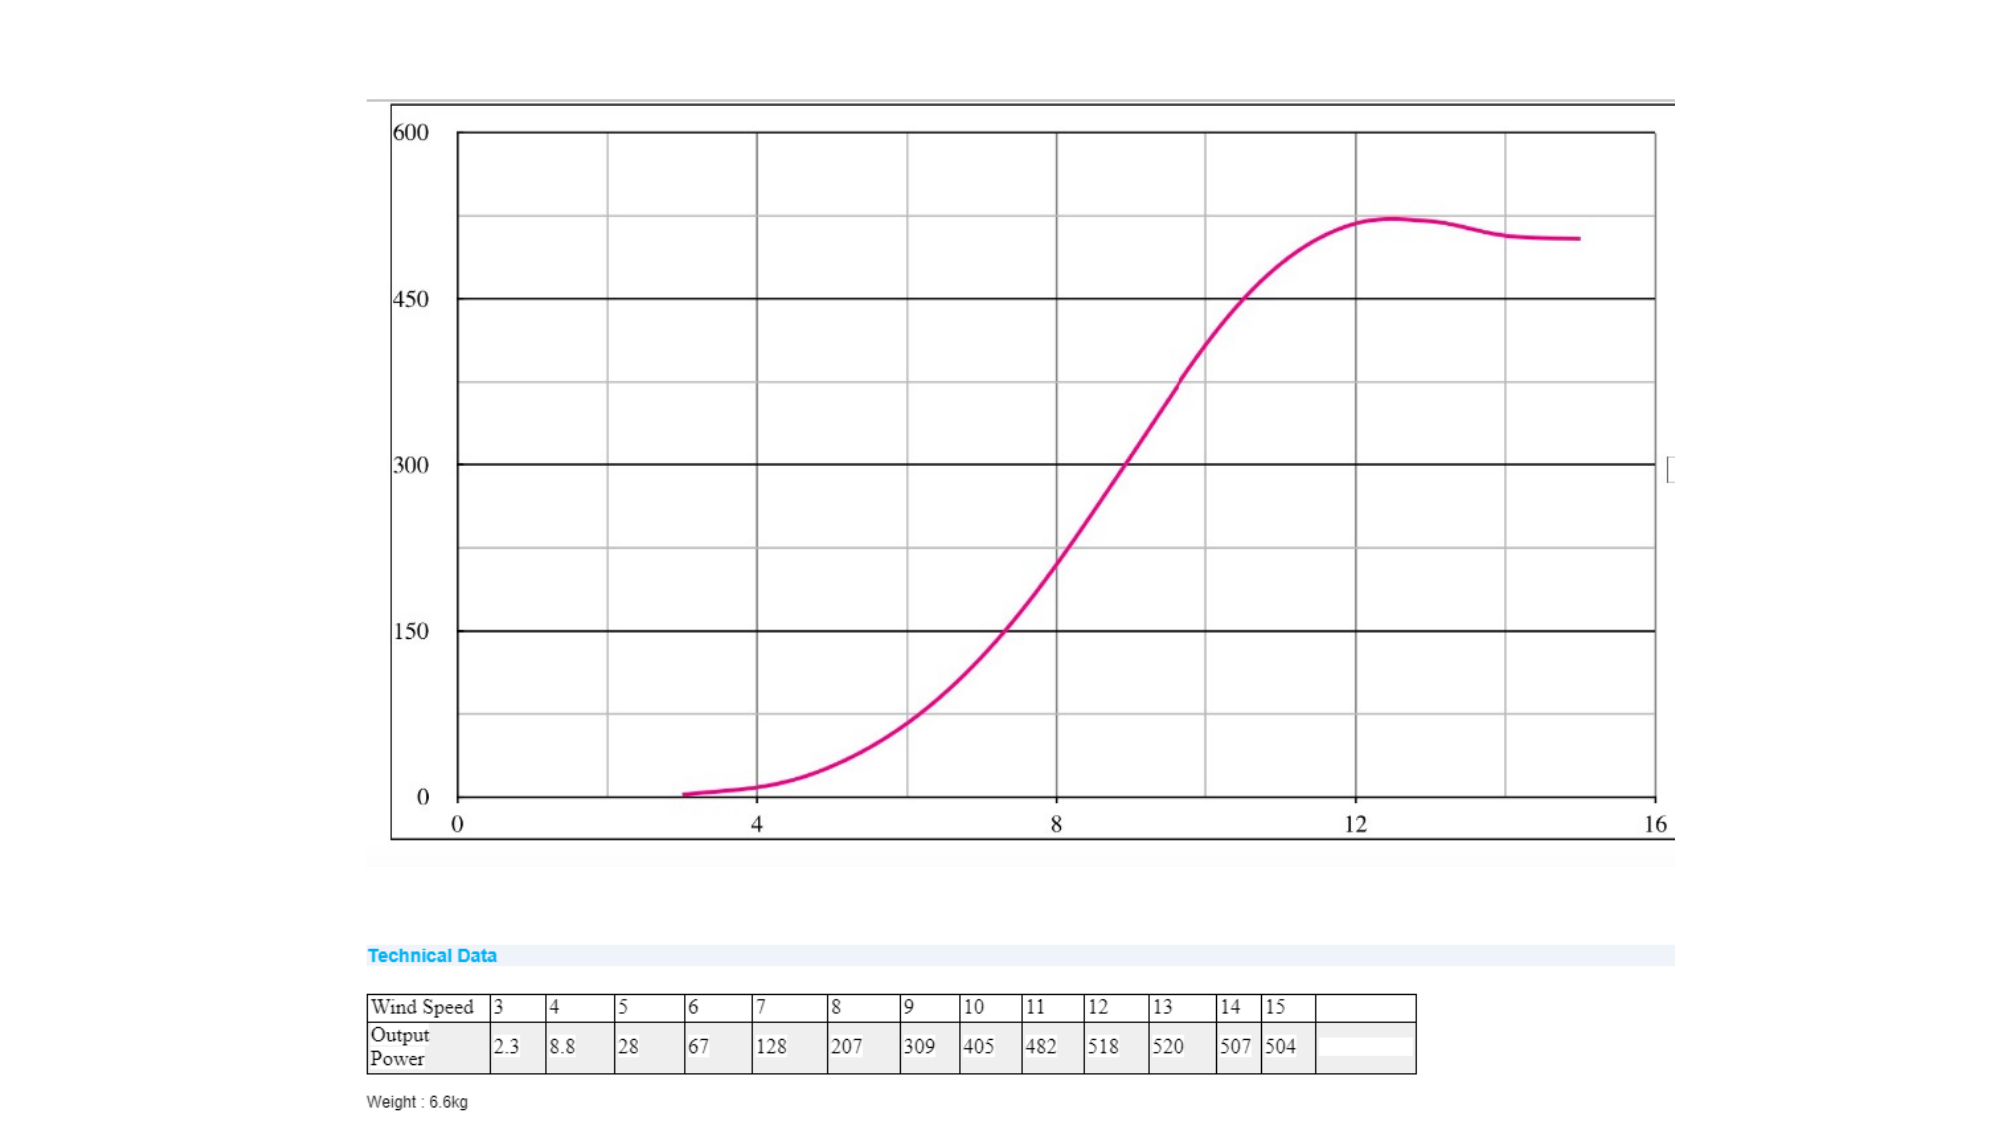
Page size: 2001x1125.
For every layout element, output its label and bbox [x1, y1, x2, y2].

list [347, 97, 1675, 1121]
